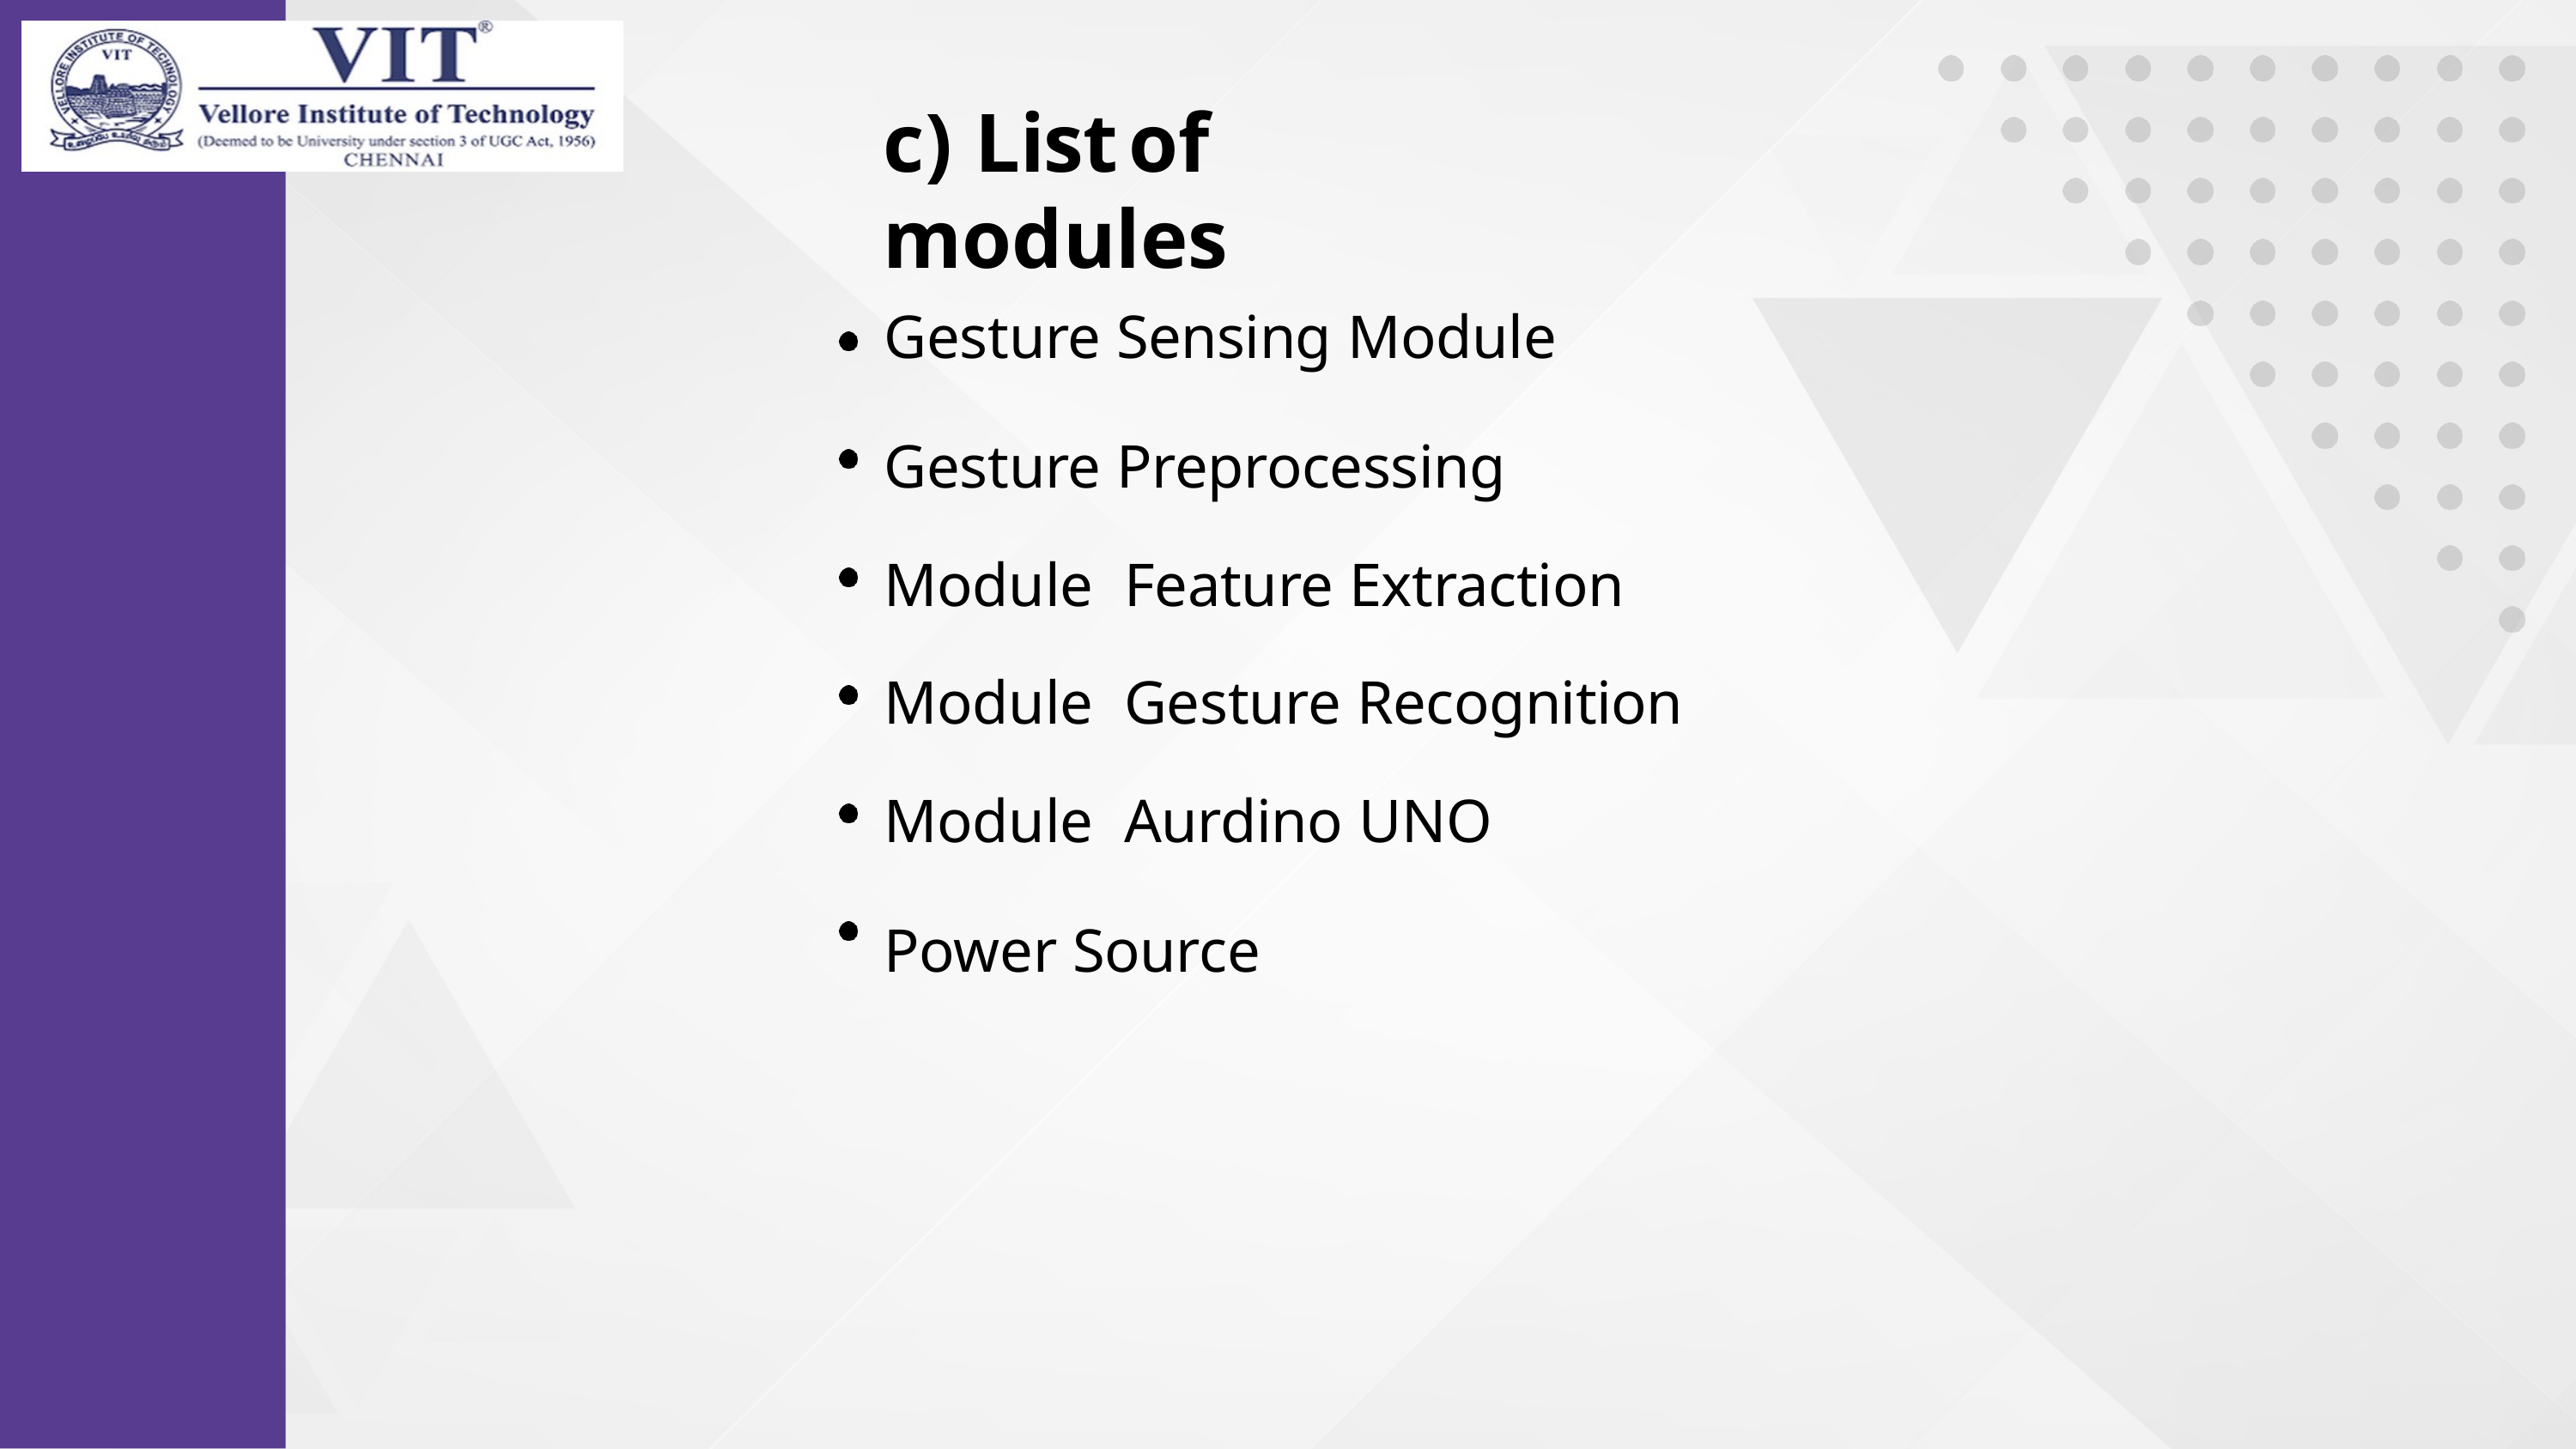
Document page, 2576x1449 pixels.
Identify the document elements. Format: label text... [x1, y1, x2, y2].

title c) List of modules [881, 89, 1535, 334]
text_box [0, 0, 286, 1449]
picture [21, 0, 2576, 1449]
text_box Gesture Sensing Module Gesture Preprocessing Module Feature Extraction Module Gesture Recognition Module Aurdino UNO Power Source [882, 297, 1696, 985]
